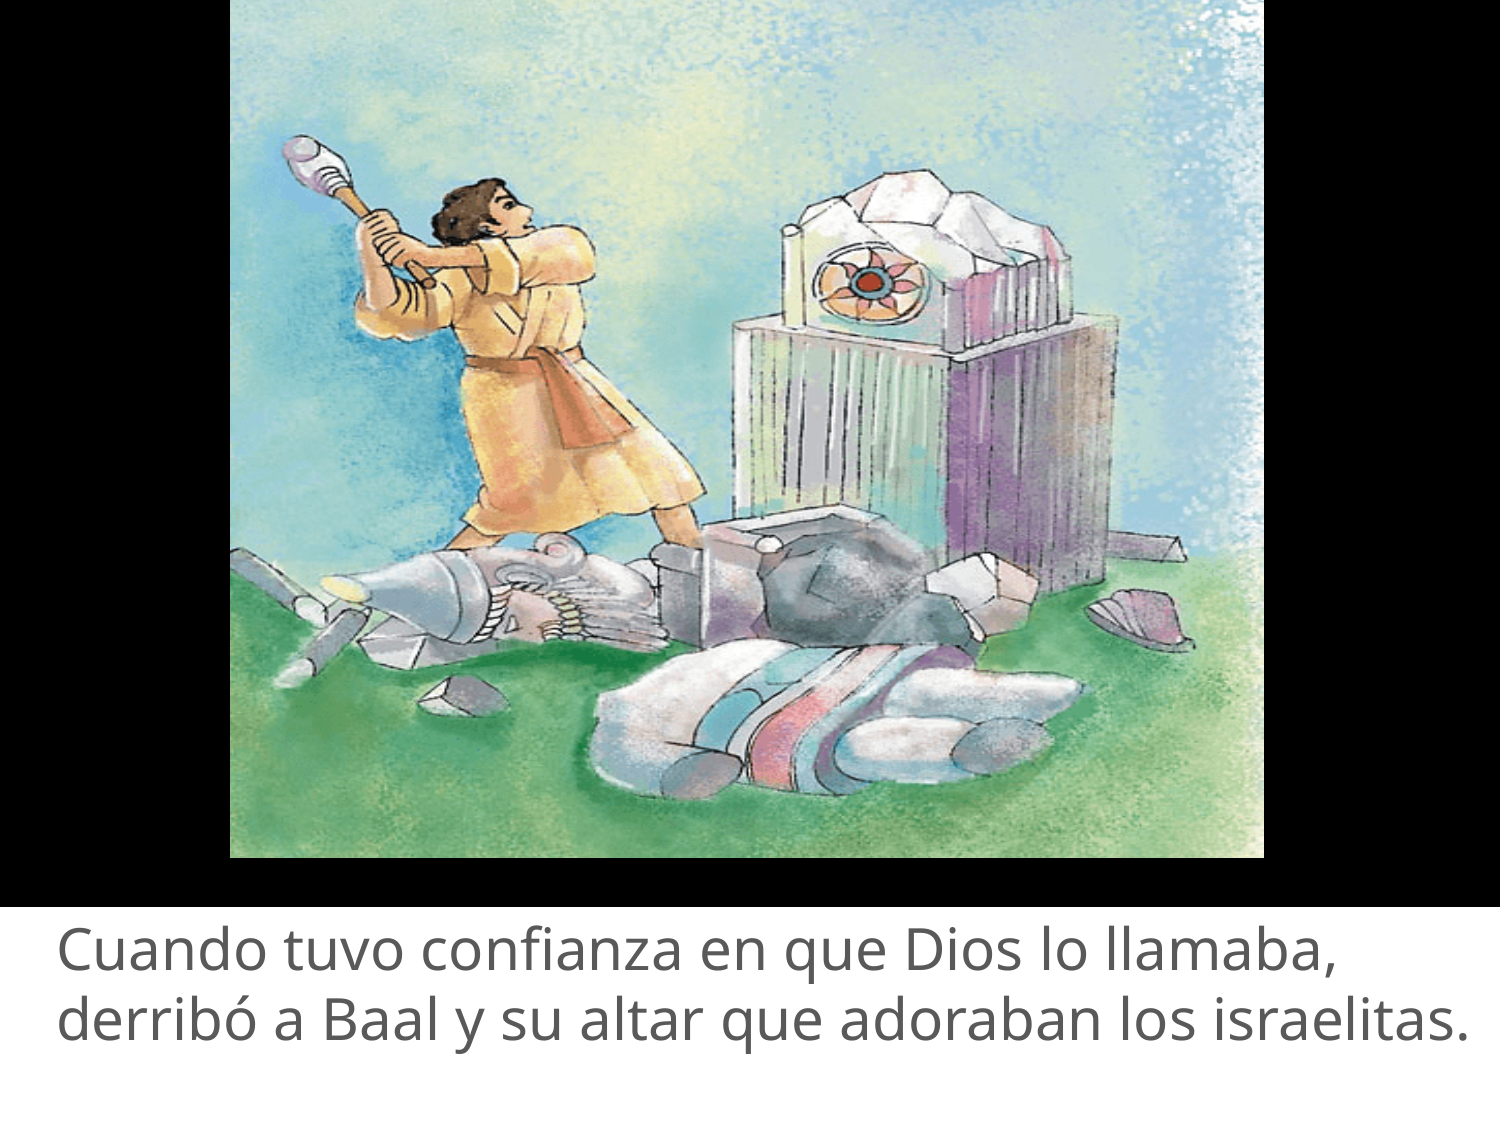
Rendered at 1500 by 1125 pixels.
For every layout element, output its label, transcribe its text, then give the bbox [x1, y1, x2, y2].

text_box Cuando tuvo confianza en que Dios lo llamaba, derribó a Baal y su altar que adoraban los israelitas. [41, 905, 1500, 1060]
picture [230, 0, 1265, 858]
text_box [0, 0, 1500, 907]
